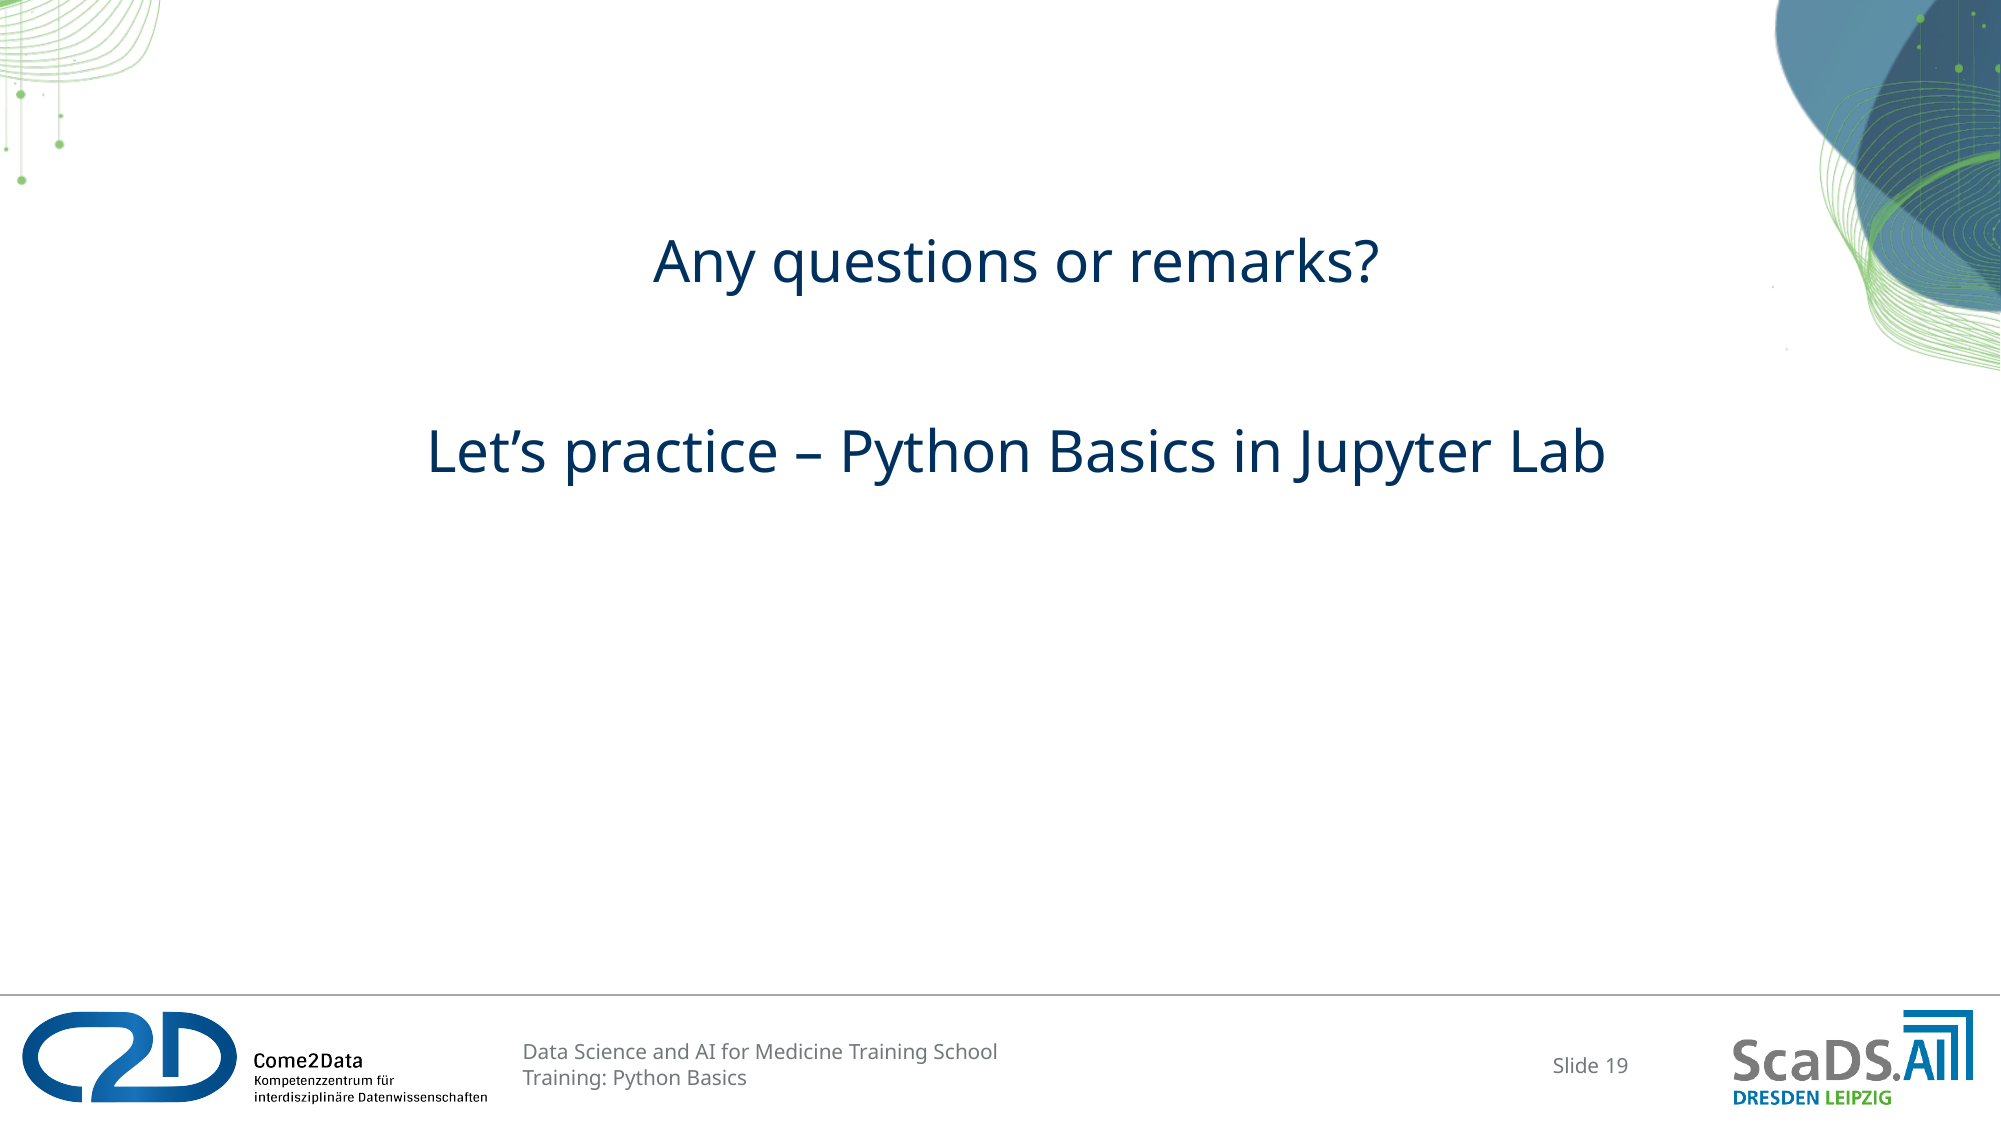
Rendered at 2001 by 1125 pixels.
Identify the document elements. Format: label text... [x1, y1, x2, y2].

list Any questions or remarks? Let’s practice – Python Basics in Jupyter Lab [143, 224, 1890, 987]
picture [1772, 0, 2001, 396]
picture [0, 0, 172, 235]
picture [1731, 1008, 1975, 1108]
picture [2, 974, 508, 1125]
